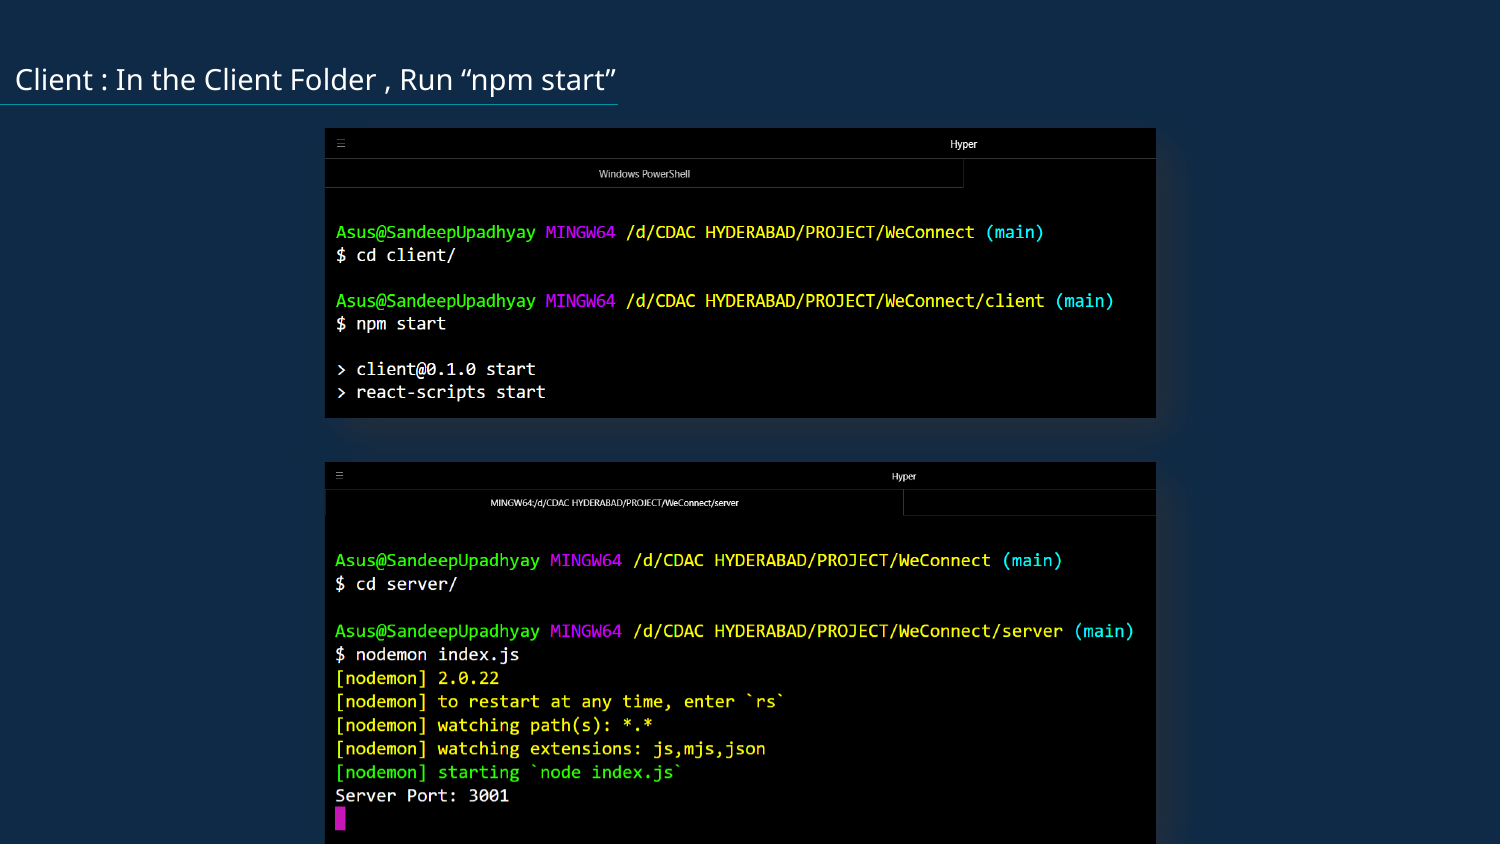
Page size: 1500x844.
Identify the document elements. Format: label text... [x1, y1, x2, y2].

picture [324, 79, 1157, 418]
text_box Client : In the Client Folder , Run “npm start” [0, 54, 898, 104]
picture [324, 462, 1157, 844]
